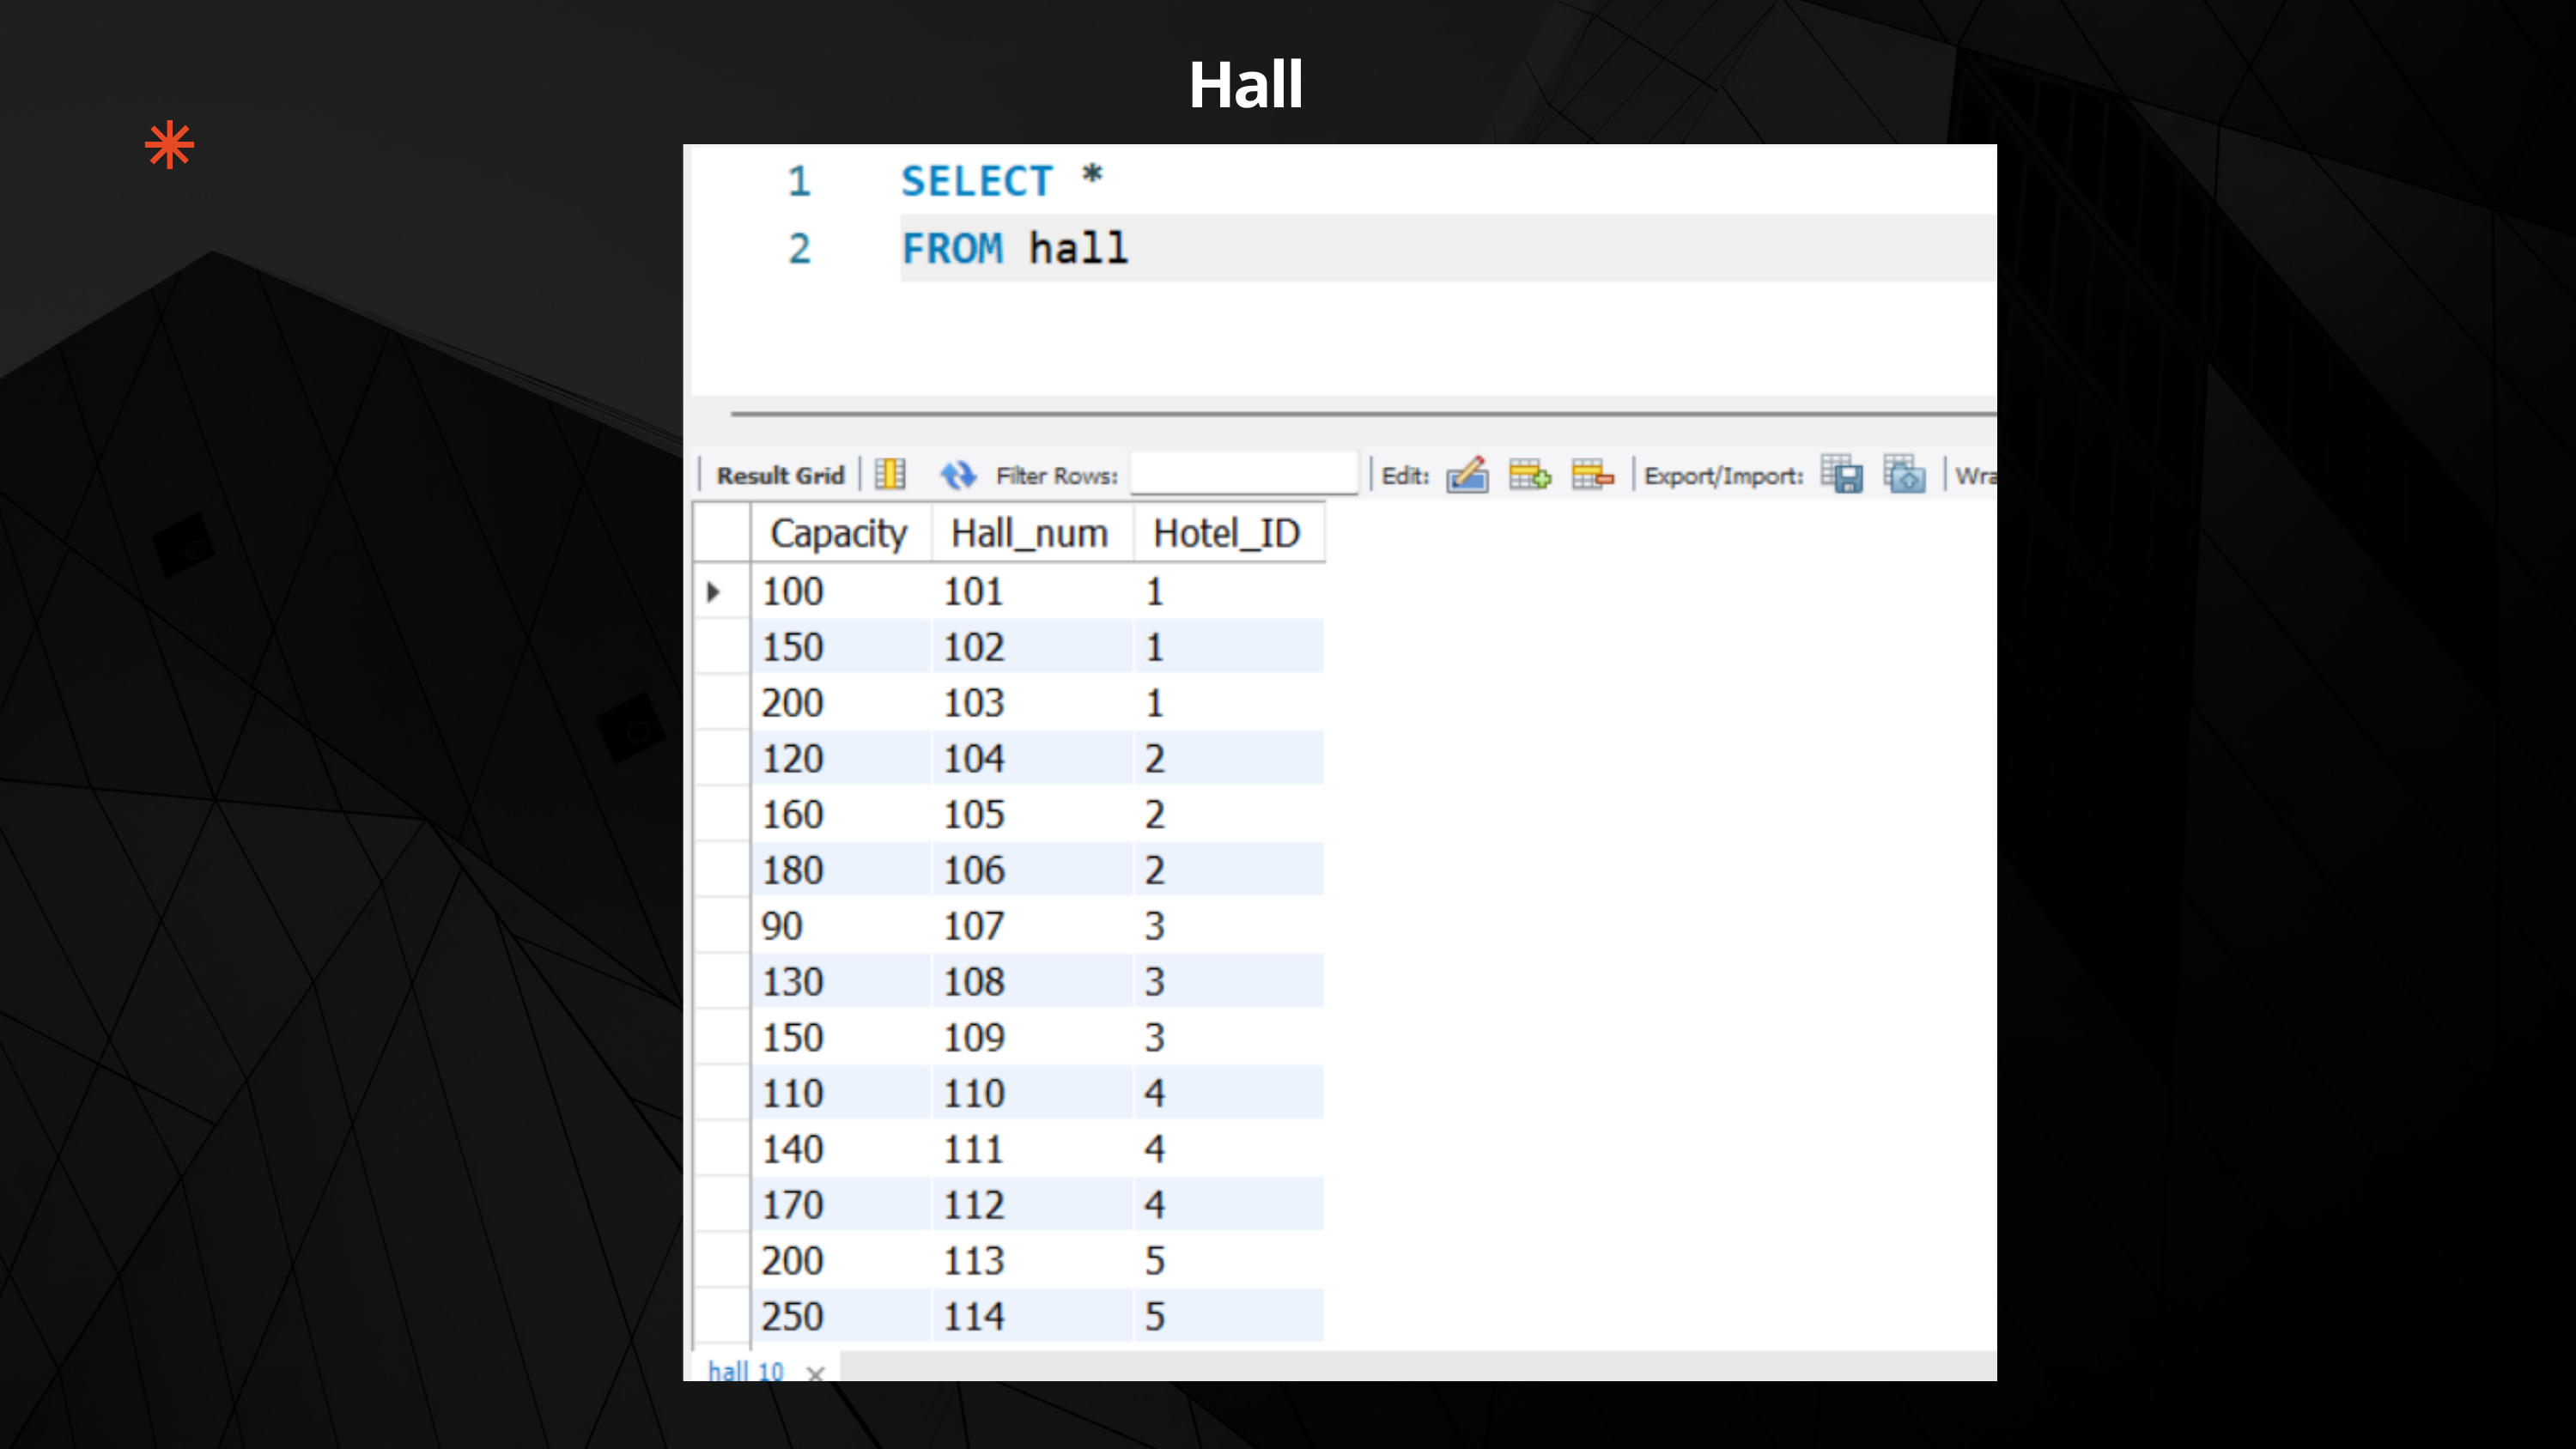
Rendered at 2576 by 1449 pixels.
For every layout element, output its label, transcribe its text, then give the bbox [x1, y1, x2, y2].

text_box [144, 120, 195, 169]
text_box [0, 0, 2576, 1449]
text_box [683, 144, 1997, 1381]
text_box Hall Data [1109, 30, 1396, 210]
